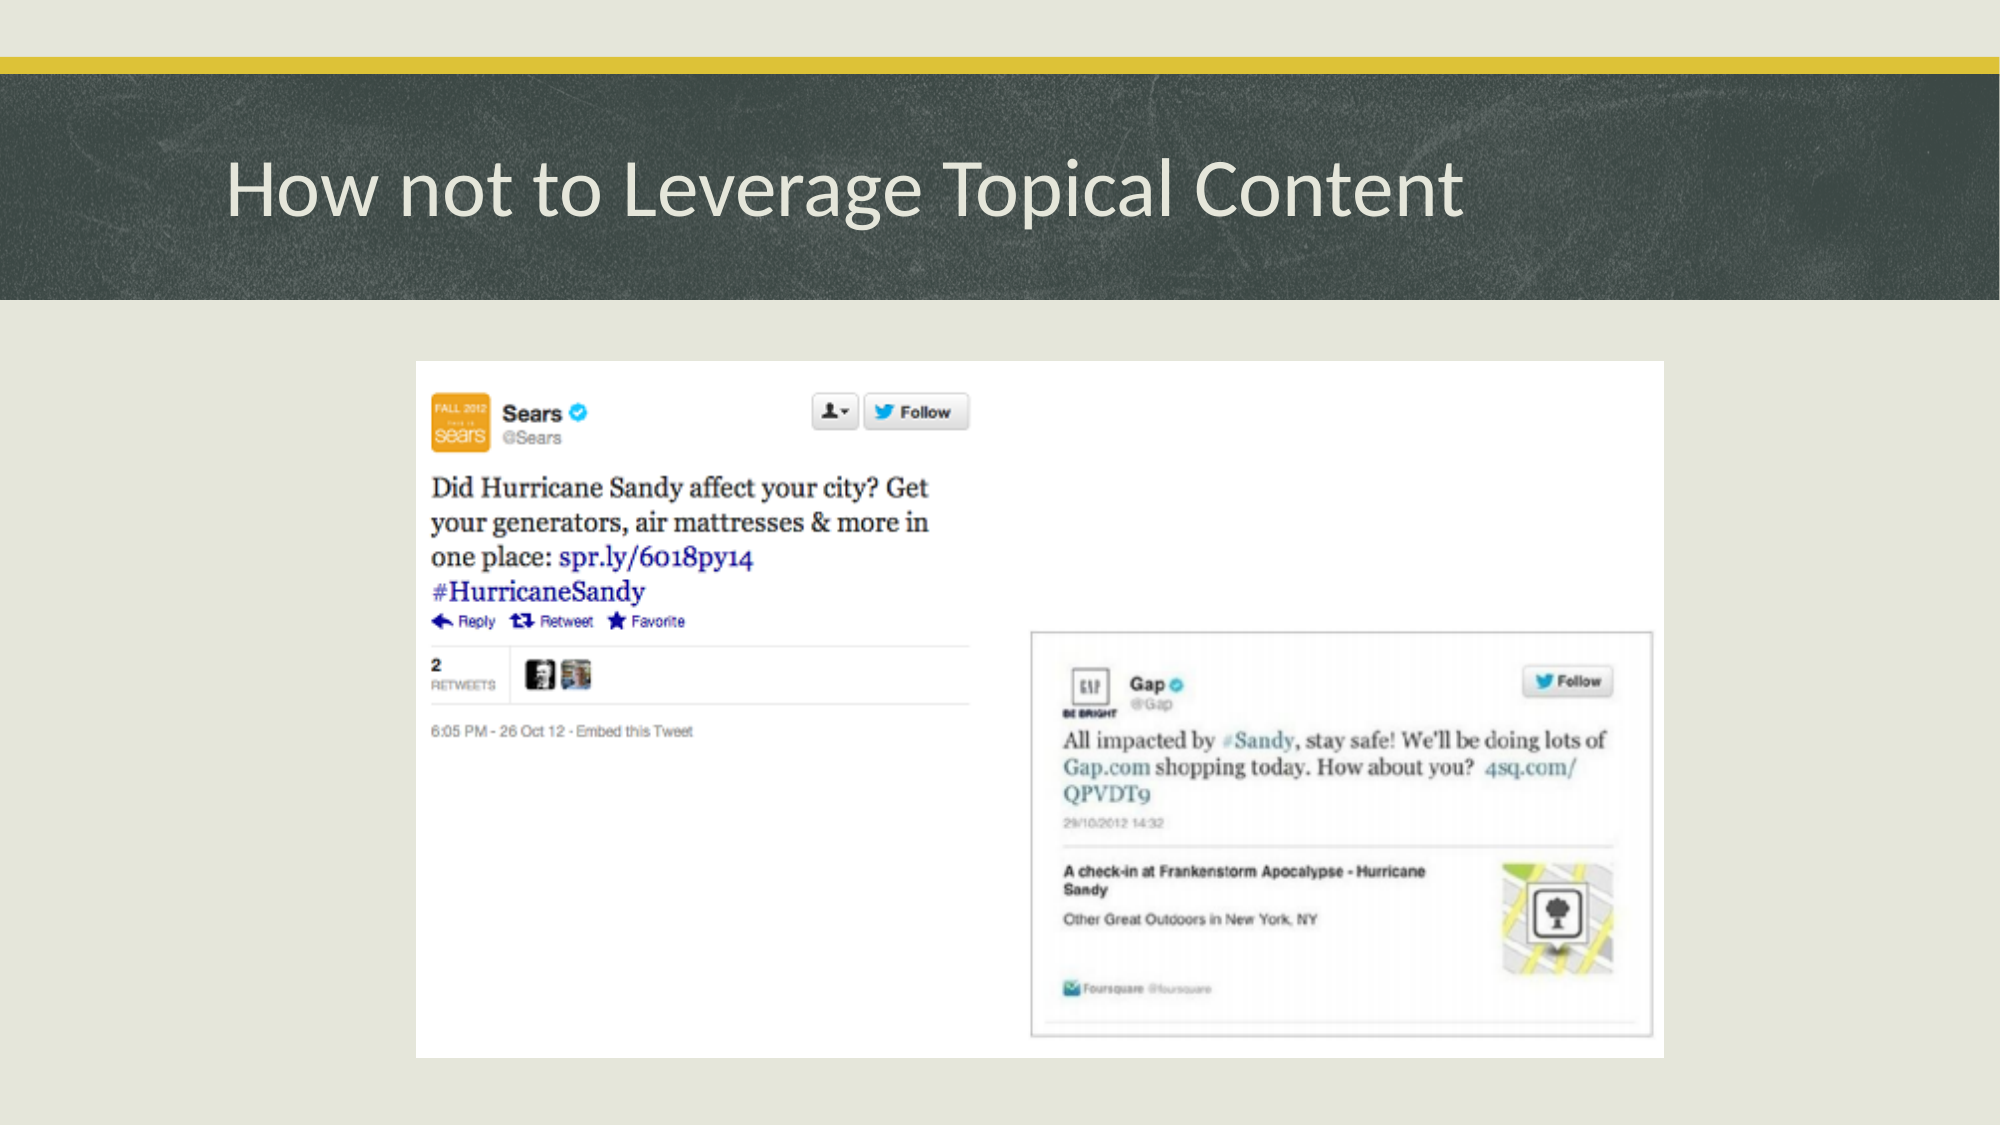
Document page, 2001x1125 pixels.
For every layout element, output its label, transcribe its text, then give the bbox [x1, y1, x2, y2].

picture [416, 361, 1664, 1059]
picture [0, 74, 2000, 300]
title How not to Leverage Topical Content [210, 76, 1790, 300]
